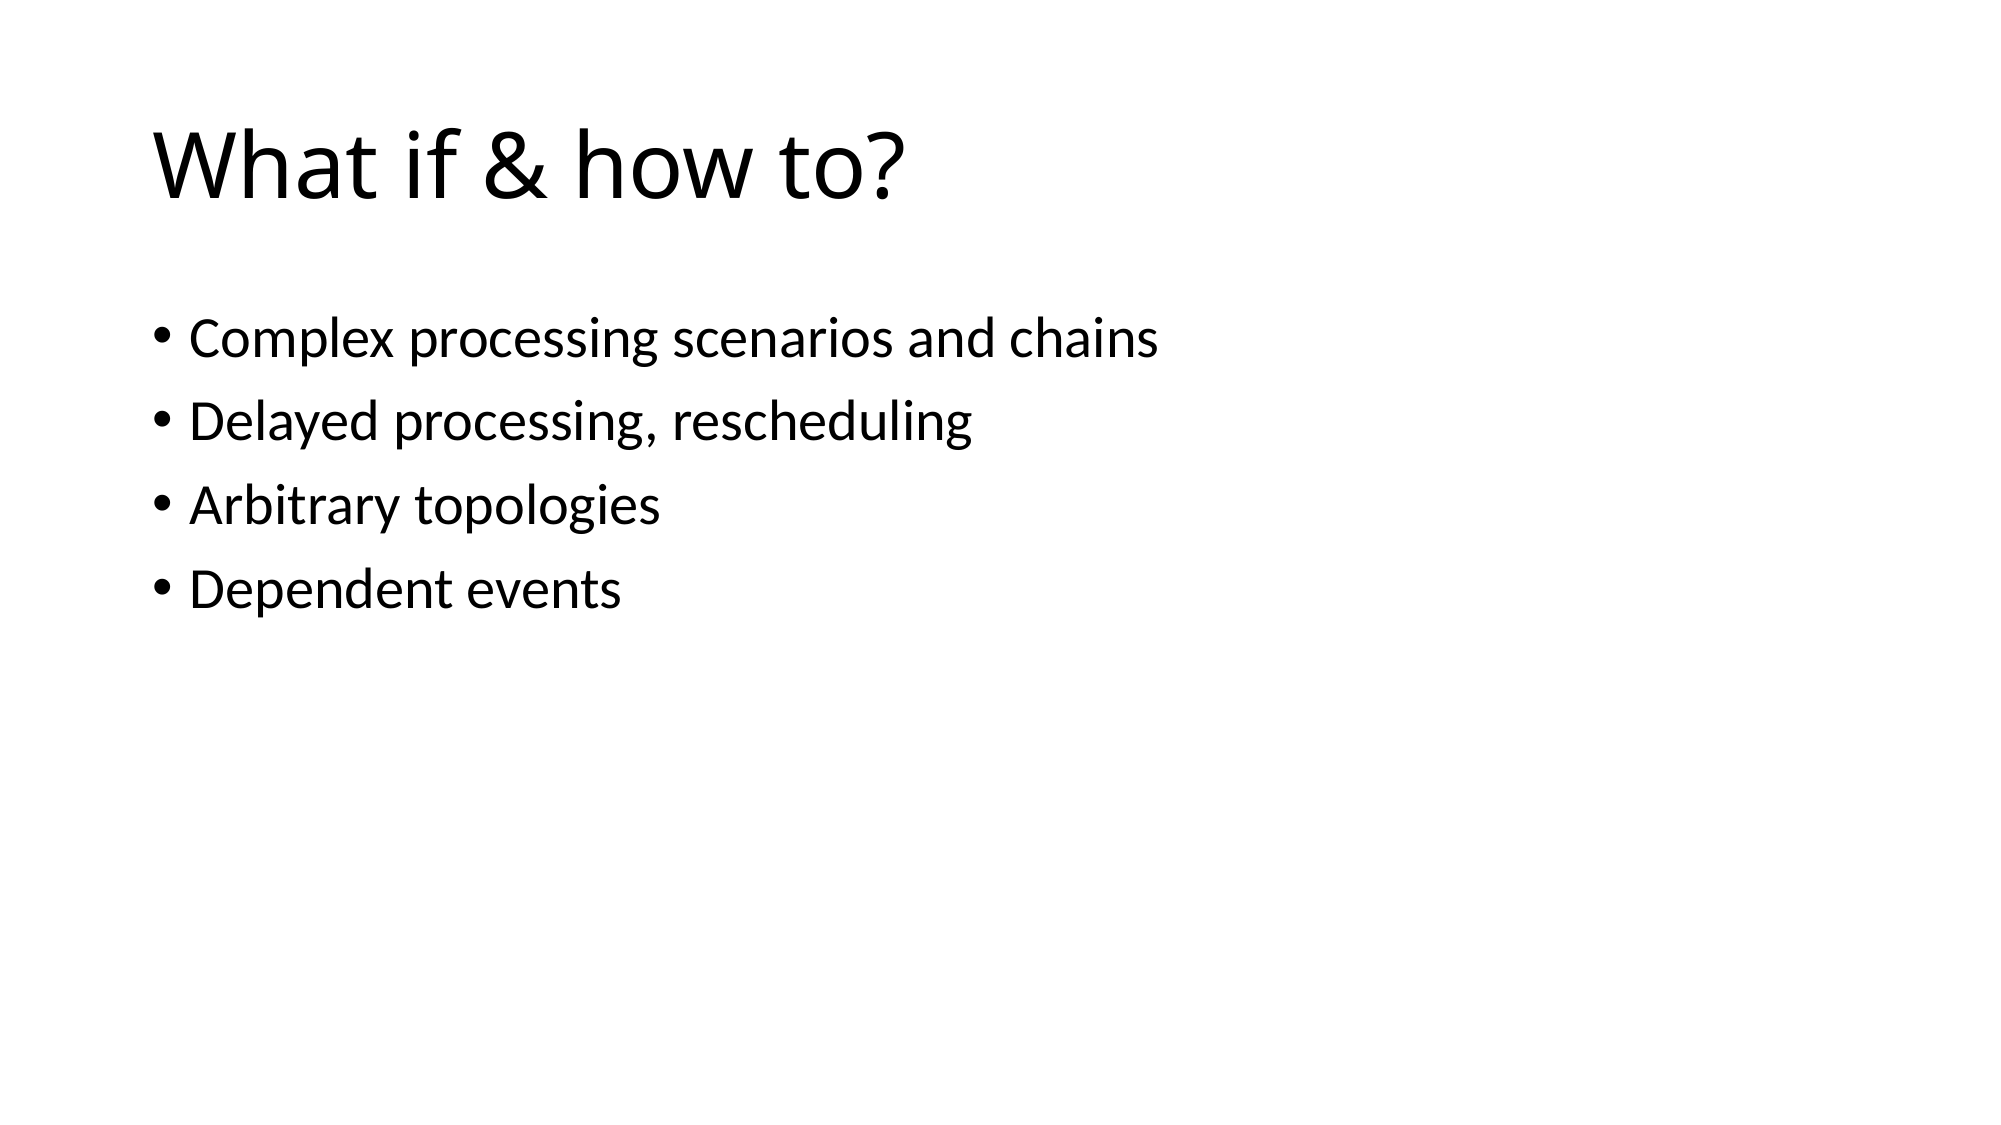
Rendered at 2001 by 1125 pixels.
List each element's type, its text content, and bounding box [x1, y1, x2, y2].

title What if & how to? [137, 59, 1863, 278]
list Complex processing scenarios and chains Delayed processing, rescheduling Arbitrary topologies Dependent events [137, 299, 1863, 1014]
